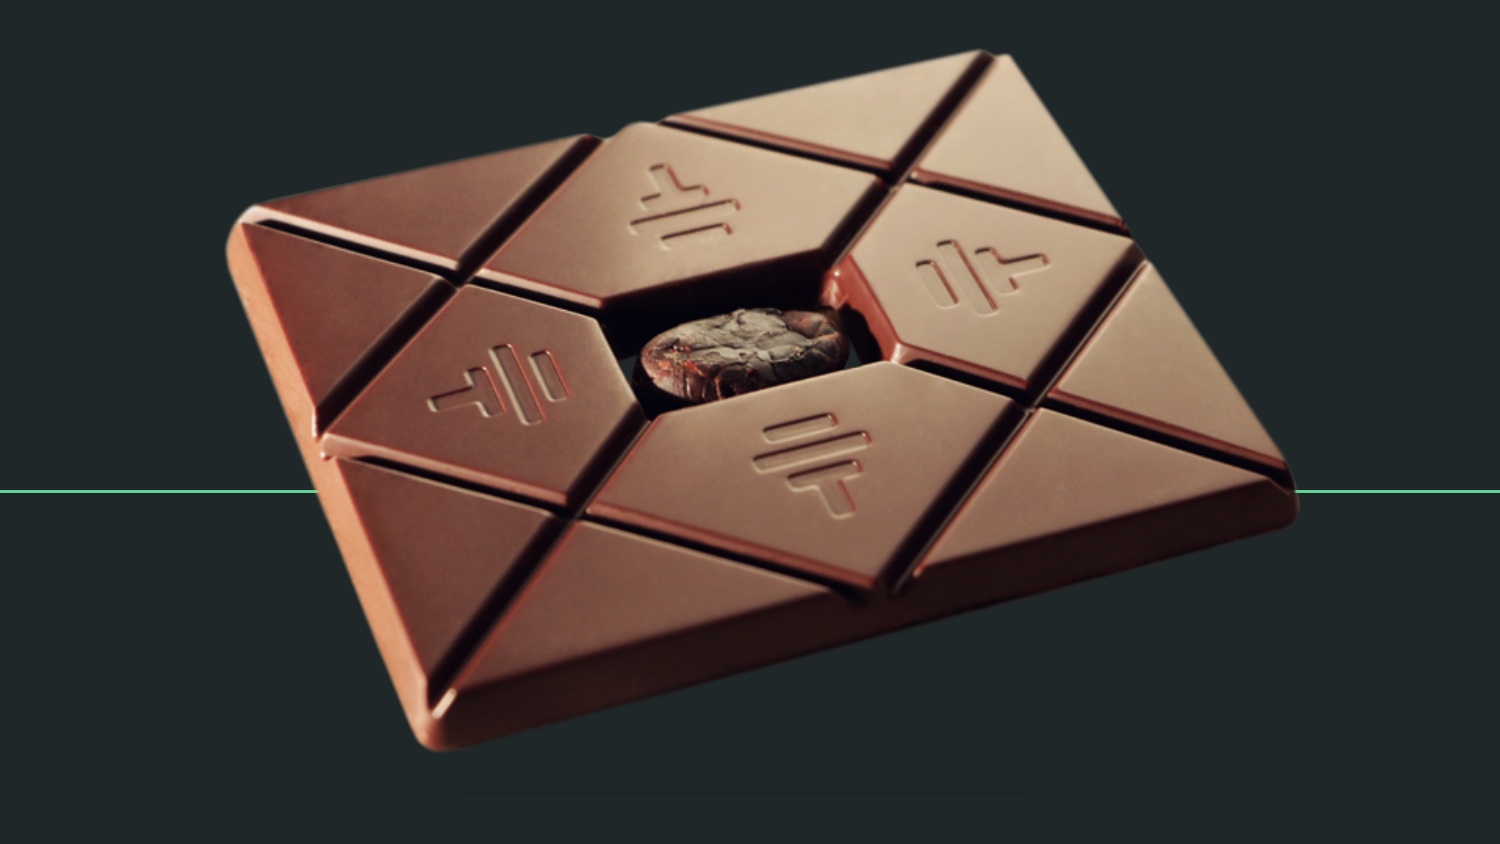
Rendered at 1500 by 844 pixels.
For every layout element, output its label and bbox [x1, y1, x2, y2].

picture [143, 47, 1357, 797]
